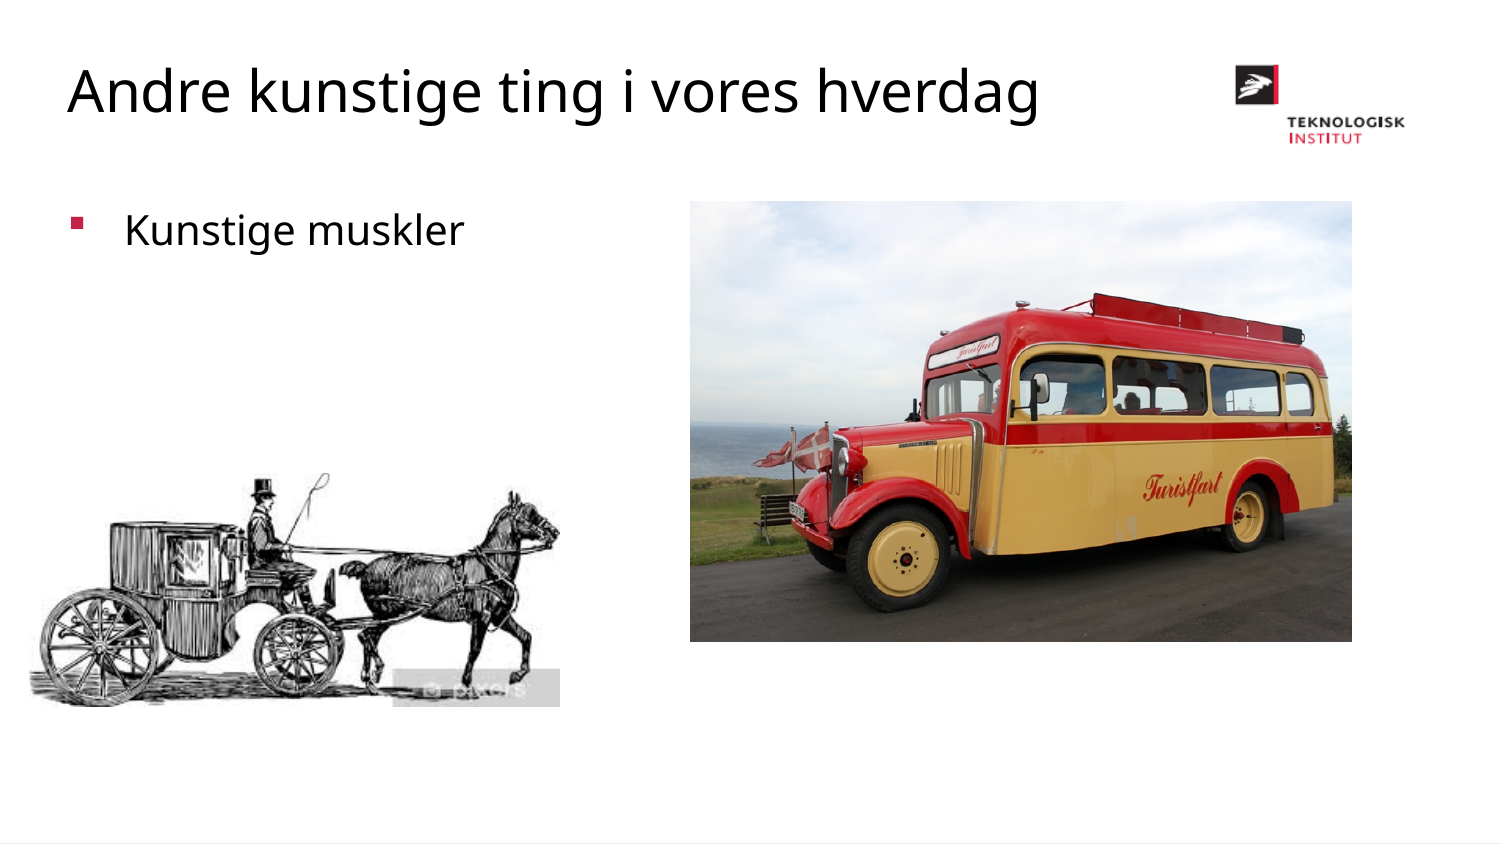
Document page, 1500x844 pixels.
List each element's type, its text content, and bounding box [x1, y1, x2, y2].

list Kunstige muskler [46, 183, 1447, 297]
picture [690, 201, 1352, 643]
list Andre kunstige ting i vores hverdag [46, 33, 1204, 185]
picture [29, 473, 560, 707]
